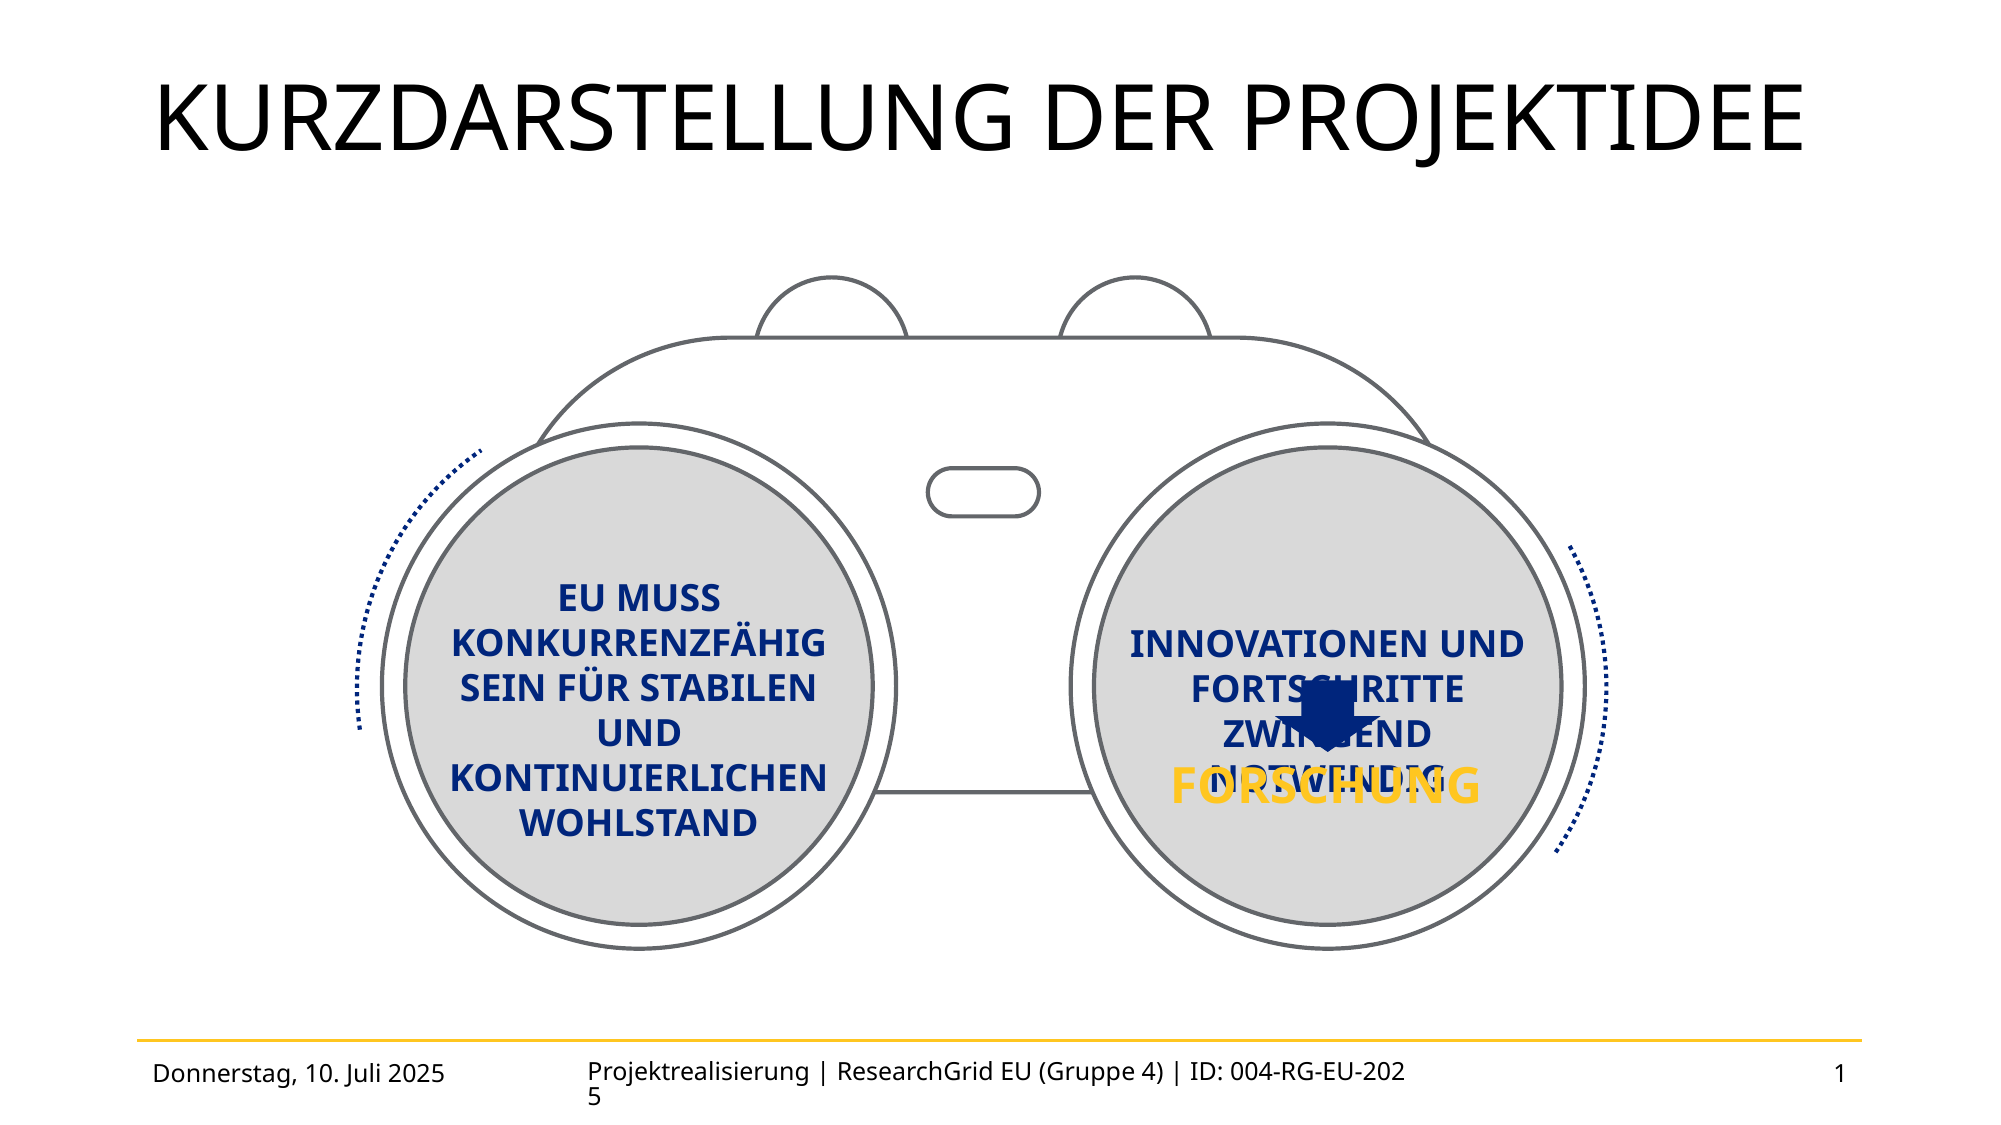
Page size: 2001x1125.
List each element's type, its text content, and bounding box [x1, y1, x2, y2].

title Kurzdarstellung der Projektidee [137, 11, 1863, 230]
slide_number 1 [1412, 1042, 1863, 1103]
footer Projektrealisierung | ResearchGrid EU (Gruppe 4) | ID: 004-RG-EU-2025 [572, 1042, 1412, 1103]
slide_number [137, 1042, 572, 1103]
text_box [356, 276, 1607, 976]
